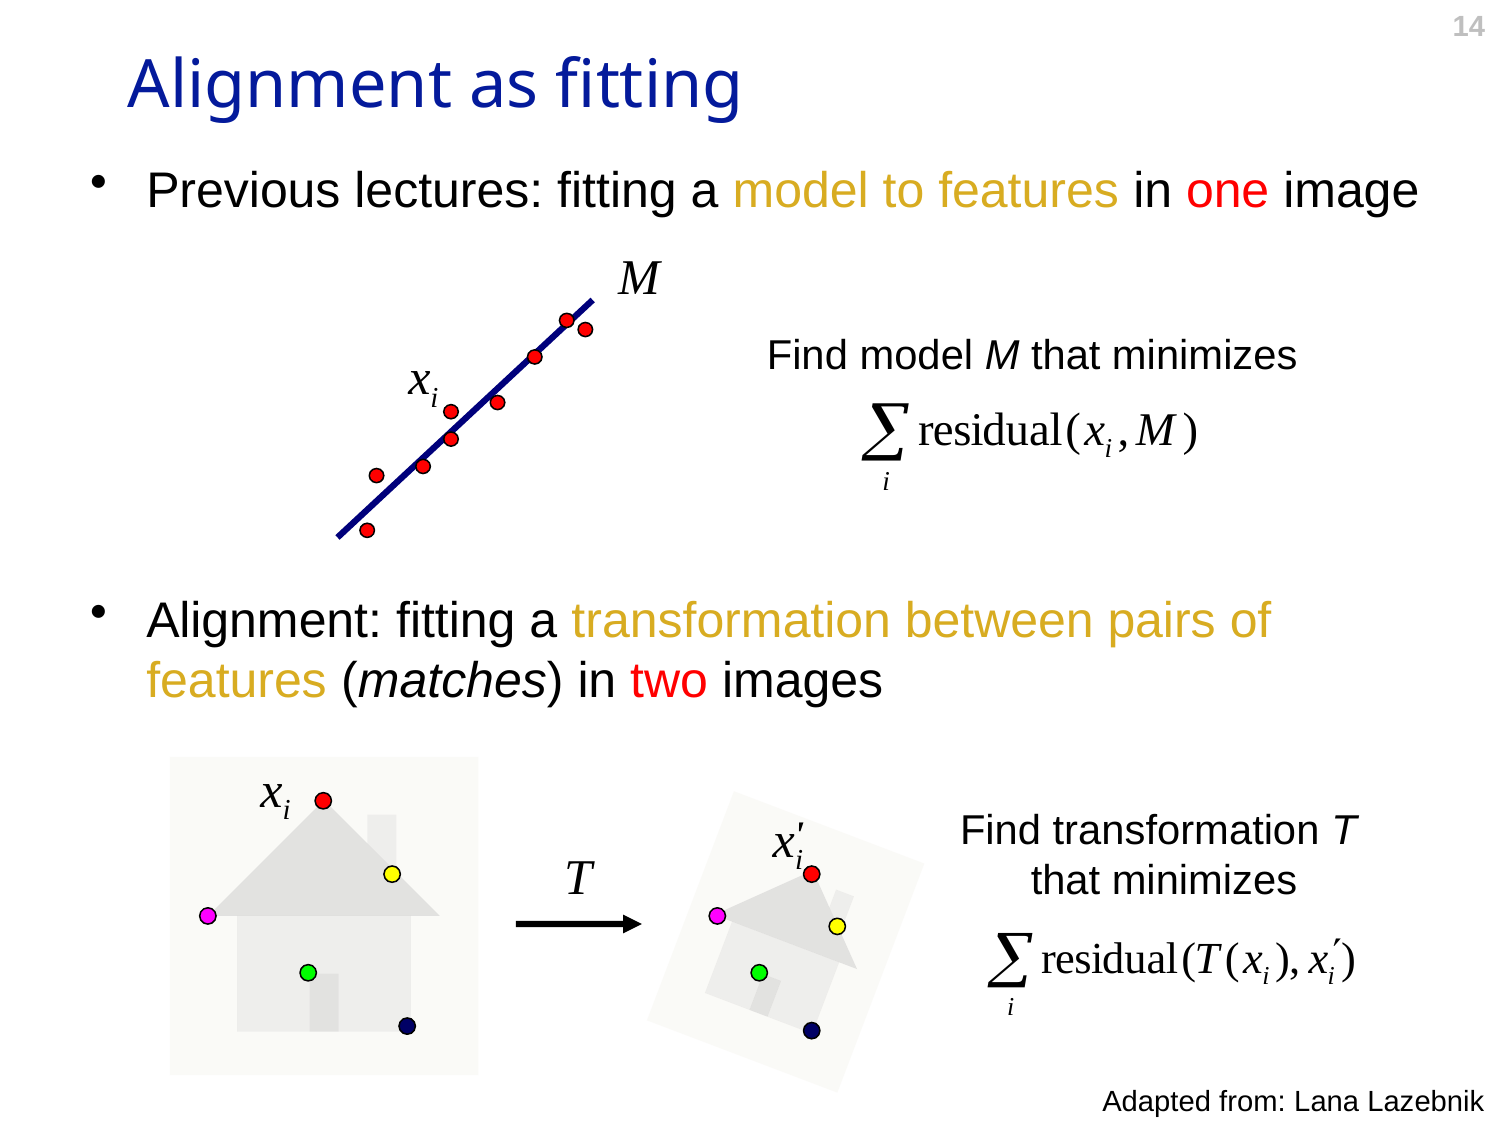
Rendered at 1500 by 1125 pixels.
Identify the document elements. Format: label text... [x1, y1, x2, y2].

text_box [337, 299, 593, 538]
text_box Adapted from: Lana Lazebnik [1087, 1074, 1500, 1125]
text_box M [603, 237, 675, 313]
title Alignment as fitting [112, 12, 1500, 150]
text_box Find model M that minimizes [752, 320, 1313, 386]
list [980, 924, 1363, 1026]
list Previous lectures: fitting a model to features in one image Alignment: fitting a transformation between pairs of features (matches) in two images [75, 149, 1450, 1013]
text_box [169, 749, 888, 1076]
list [854, 394, 1206, 501]
text_box Find transformation T that minimizes [945, 795, 1384, 910]
